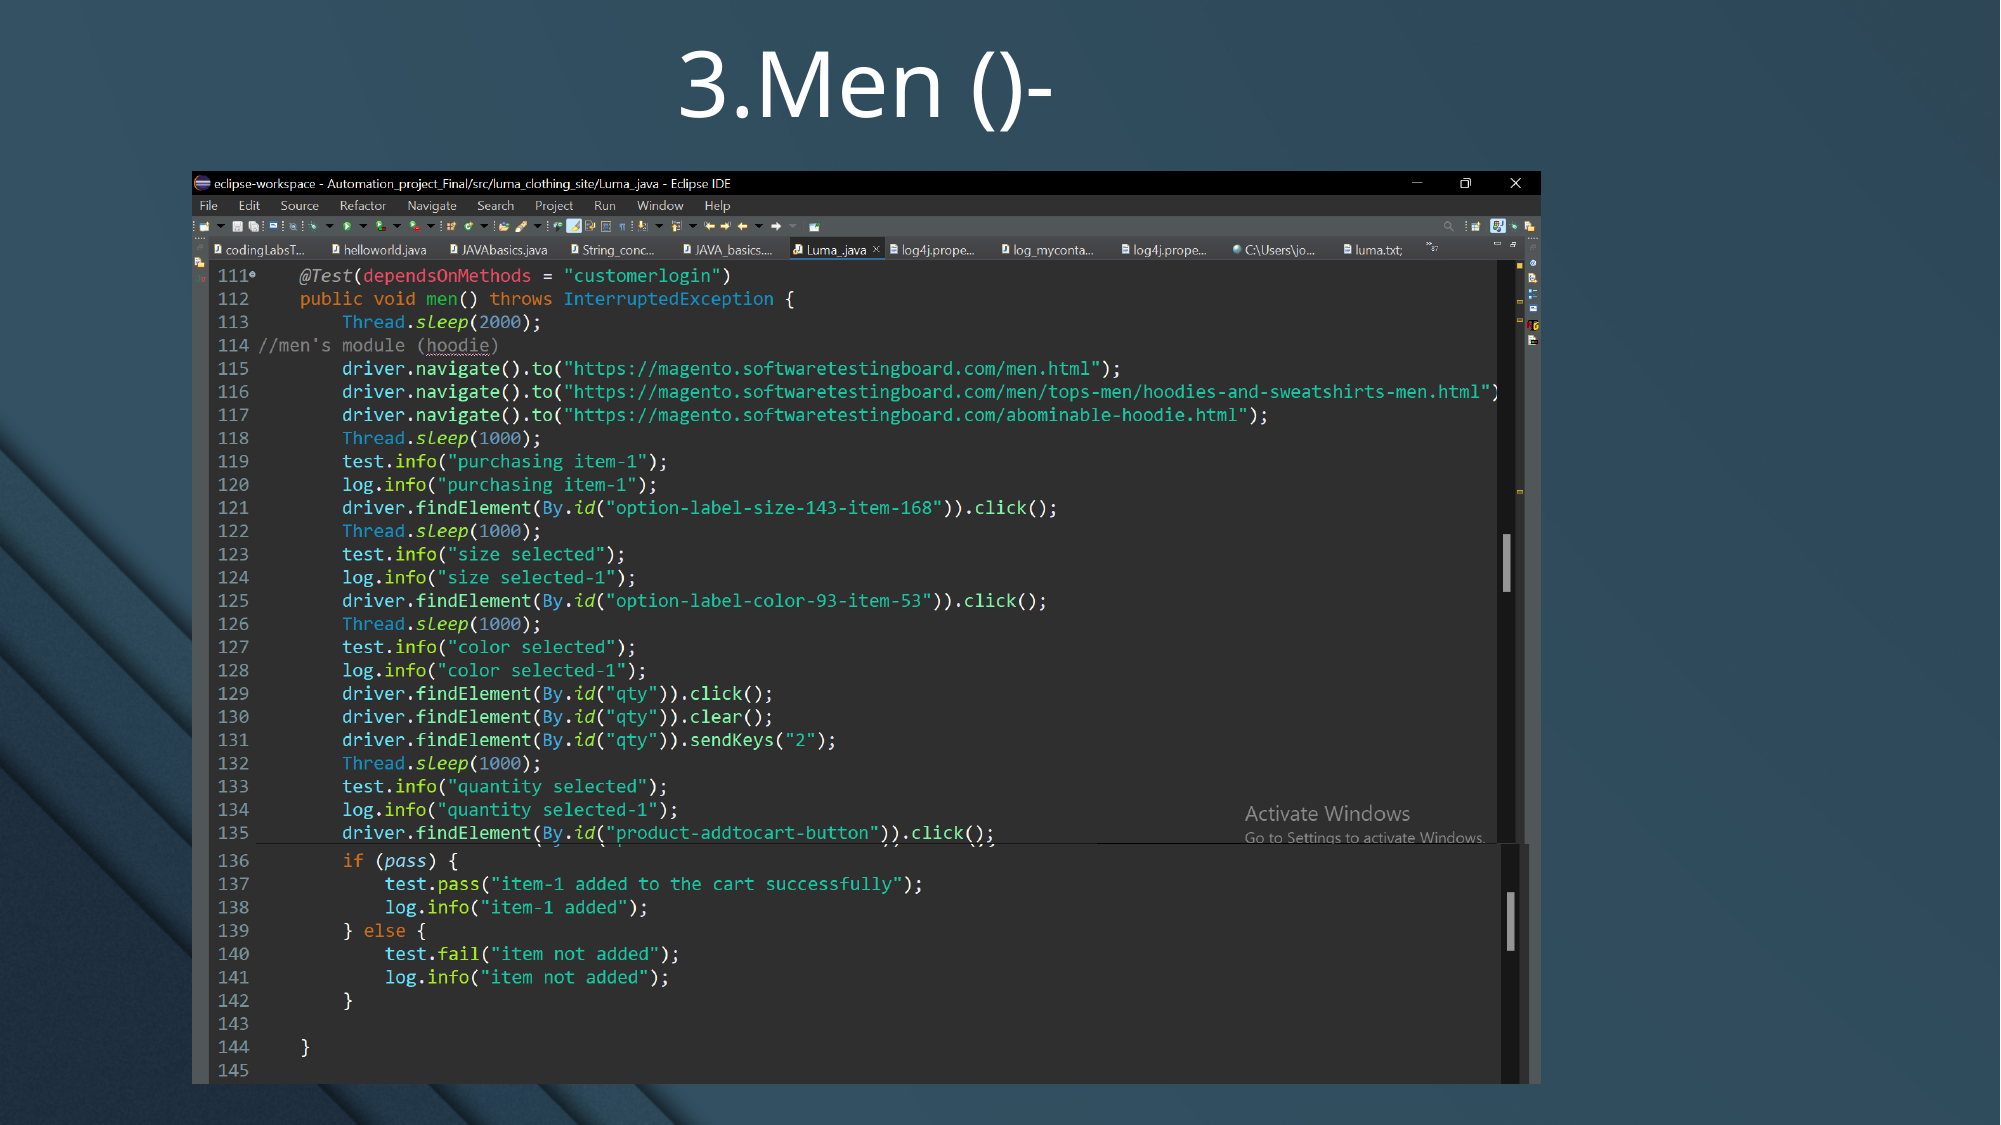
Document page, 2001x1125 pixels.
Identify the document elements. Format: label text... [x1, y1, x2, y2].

picture [0, 0, 2000, 1125]
title 3.Men ()- [95, 30, 1638, 144]
